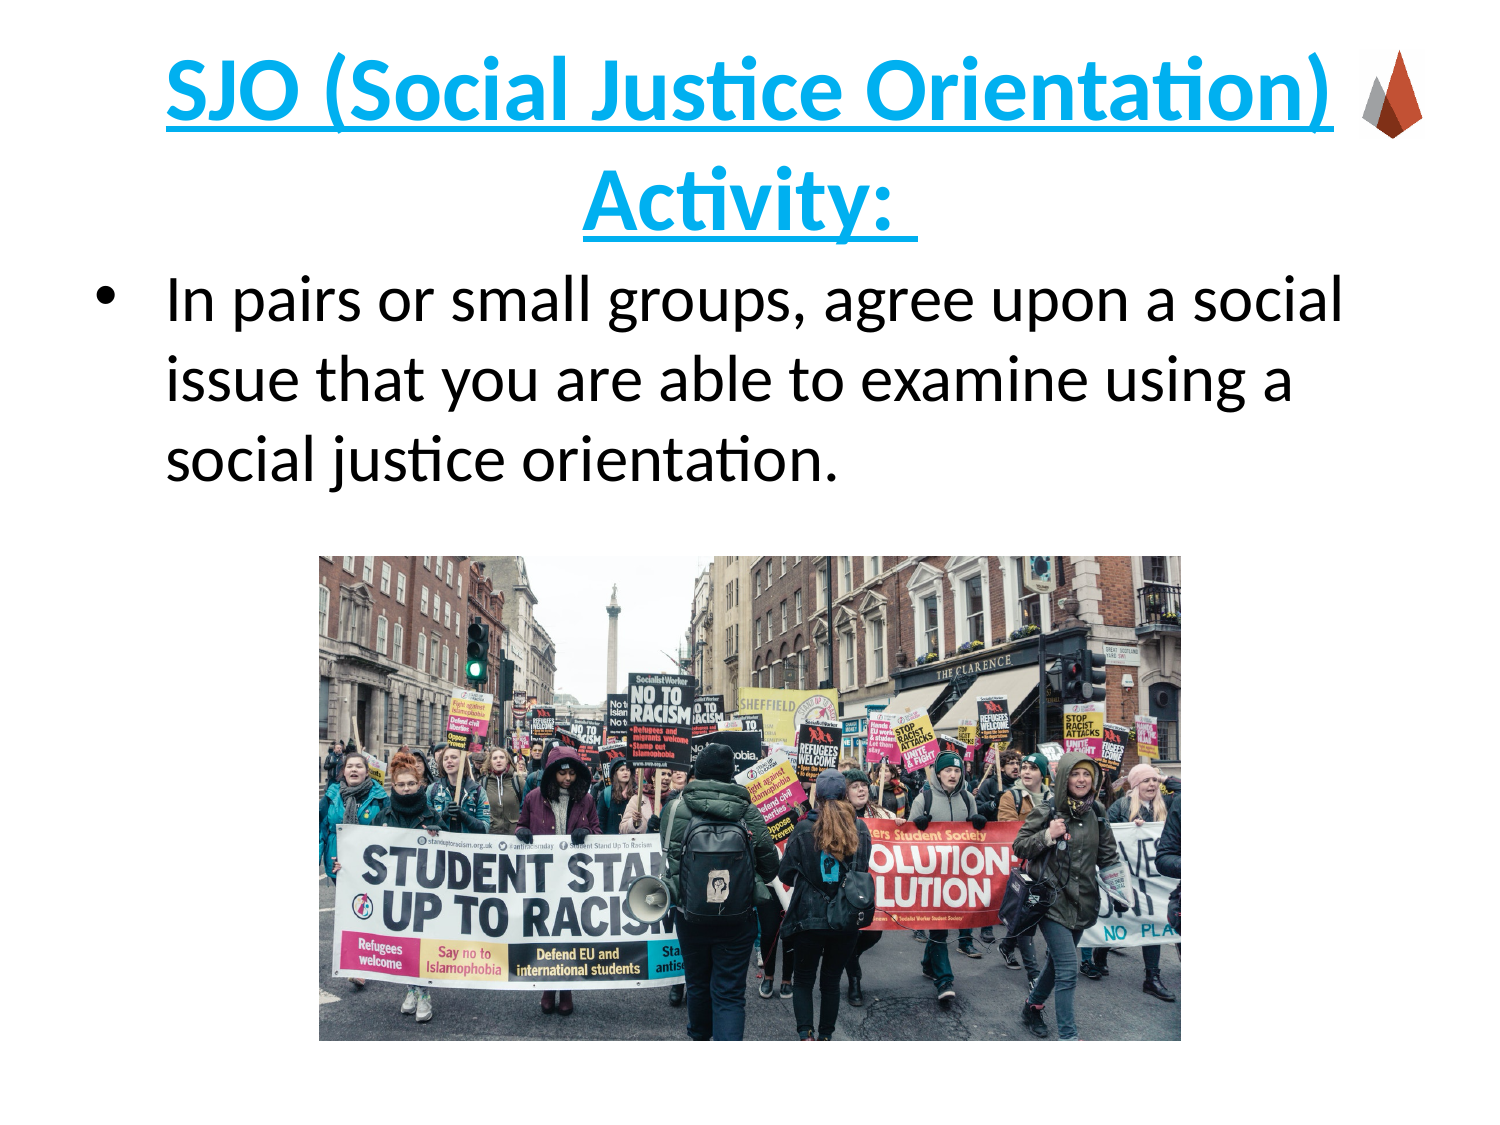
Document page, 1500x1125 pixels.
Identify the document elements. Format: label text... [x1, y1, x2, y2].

picture [319, 555, 1181, 1041]
list In pairs or small groups, agree upon a social issue that you are able to examine using a social justice orientation. [75, 246, 1425, 1115]
title SJO (Social Justice Orientation) Activity: [75, 45, 1425, 233]
